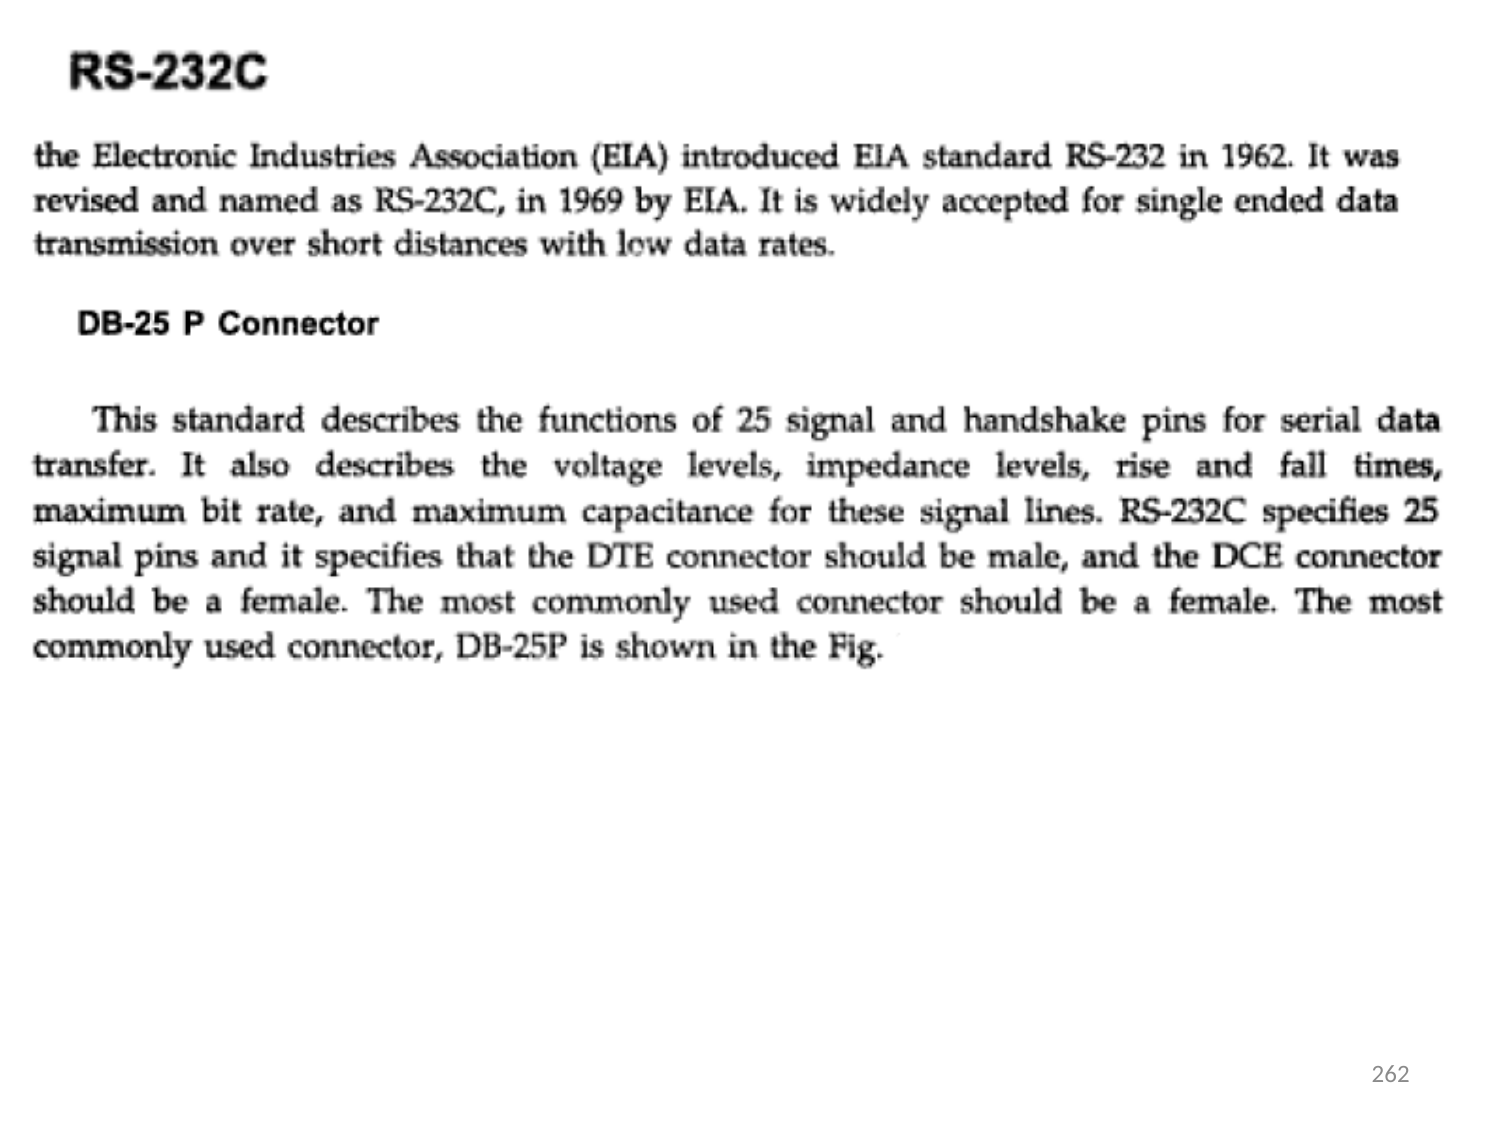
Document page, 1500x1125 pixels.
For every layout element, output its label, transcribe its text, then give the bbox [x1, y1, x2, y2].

picture [24, 137, 1413, 266]
picture [24, 399, 1465, 676]
slide_number 262 [1074, 1042, 1425, 1103]
picture [62, 37, 288, 104]
picture [74, 299, 387, 351]
